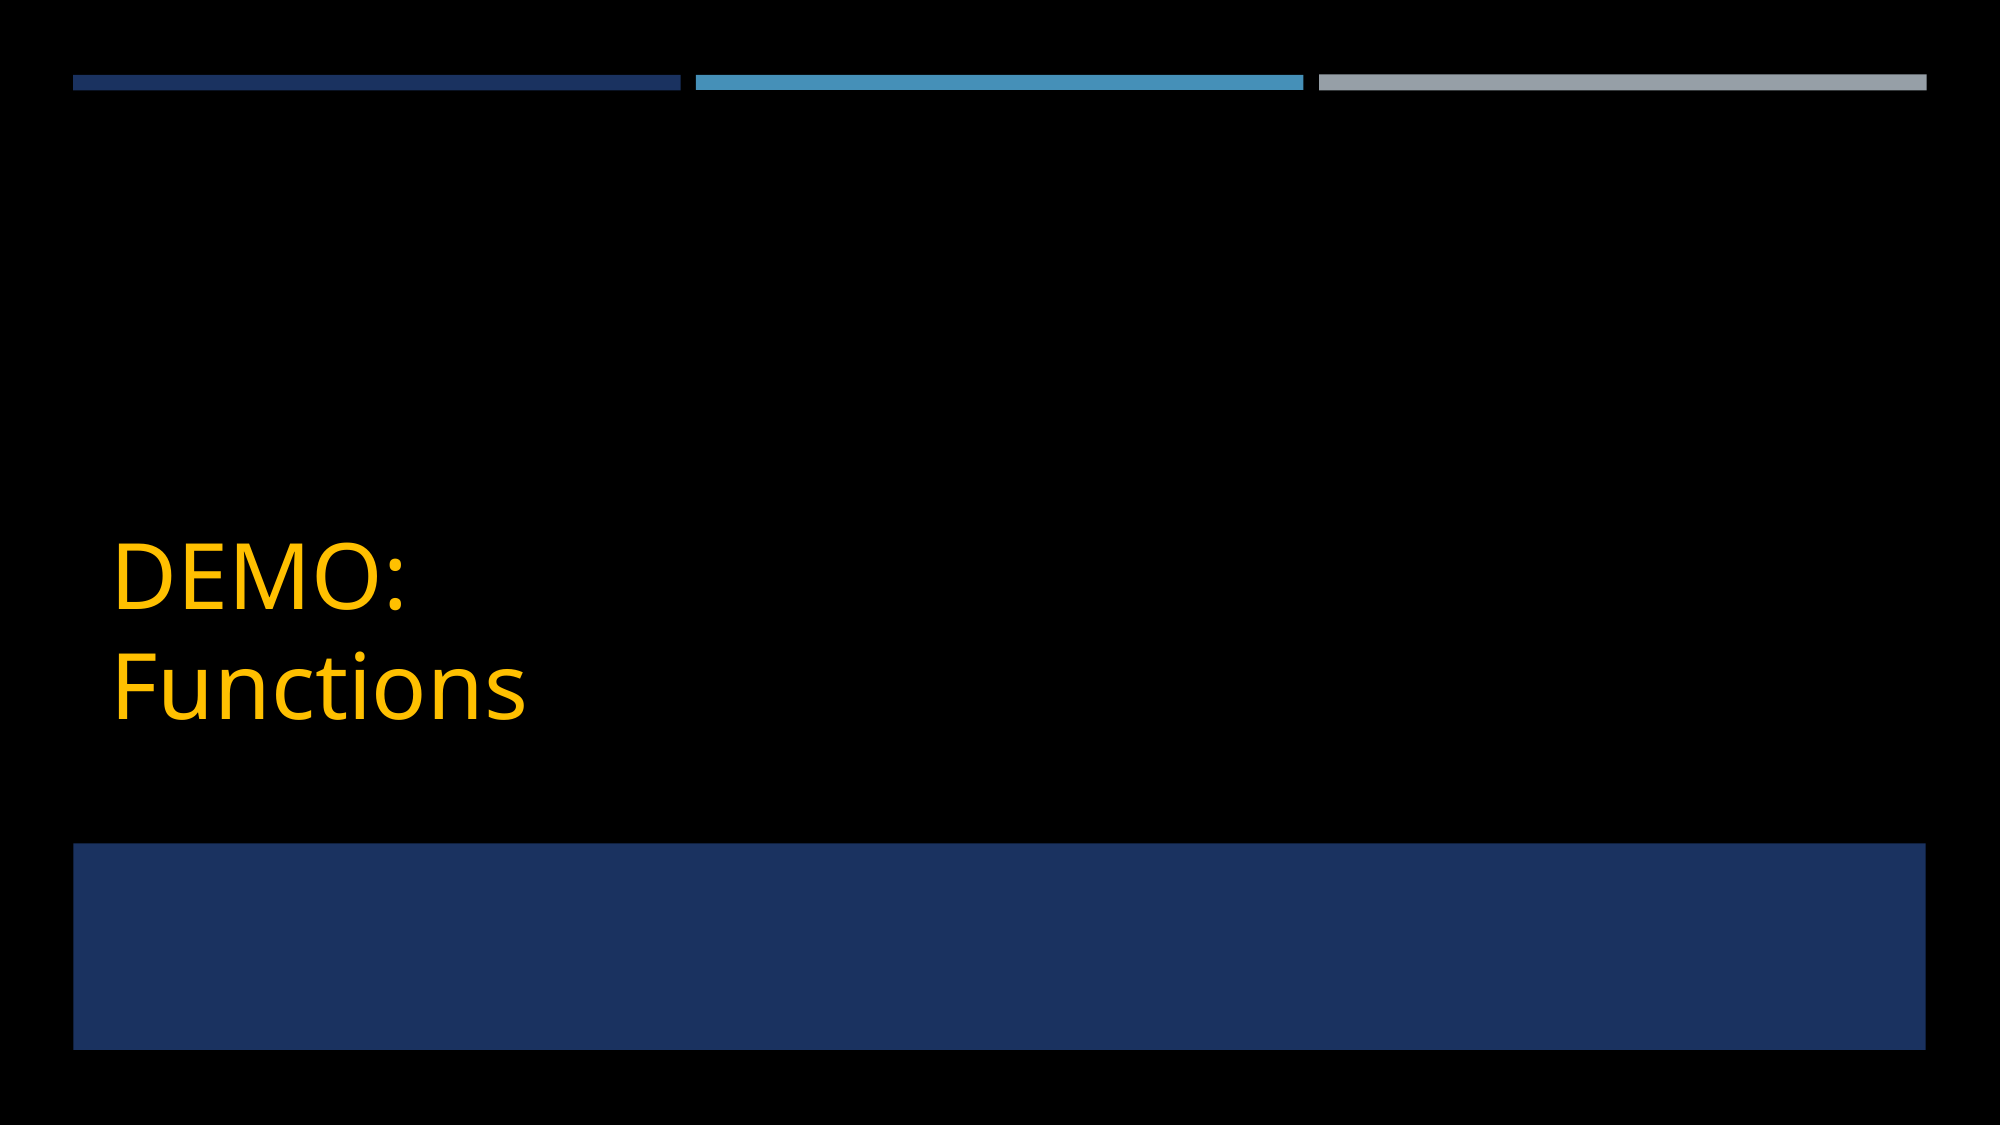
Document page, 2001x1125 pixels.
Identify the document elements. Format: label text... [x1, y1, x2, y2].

title DEMO: Functions [95, 499, 1905, 745]
